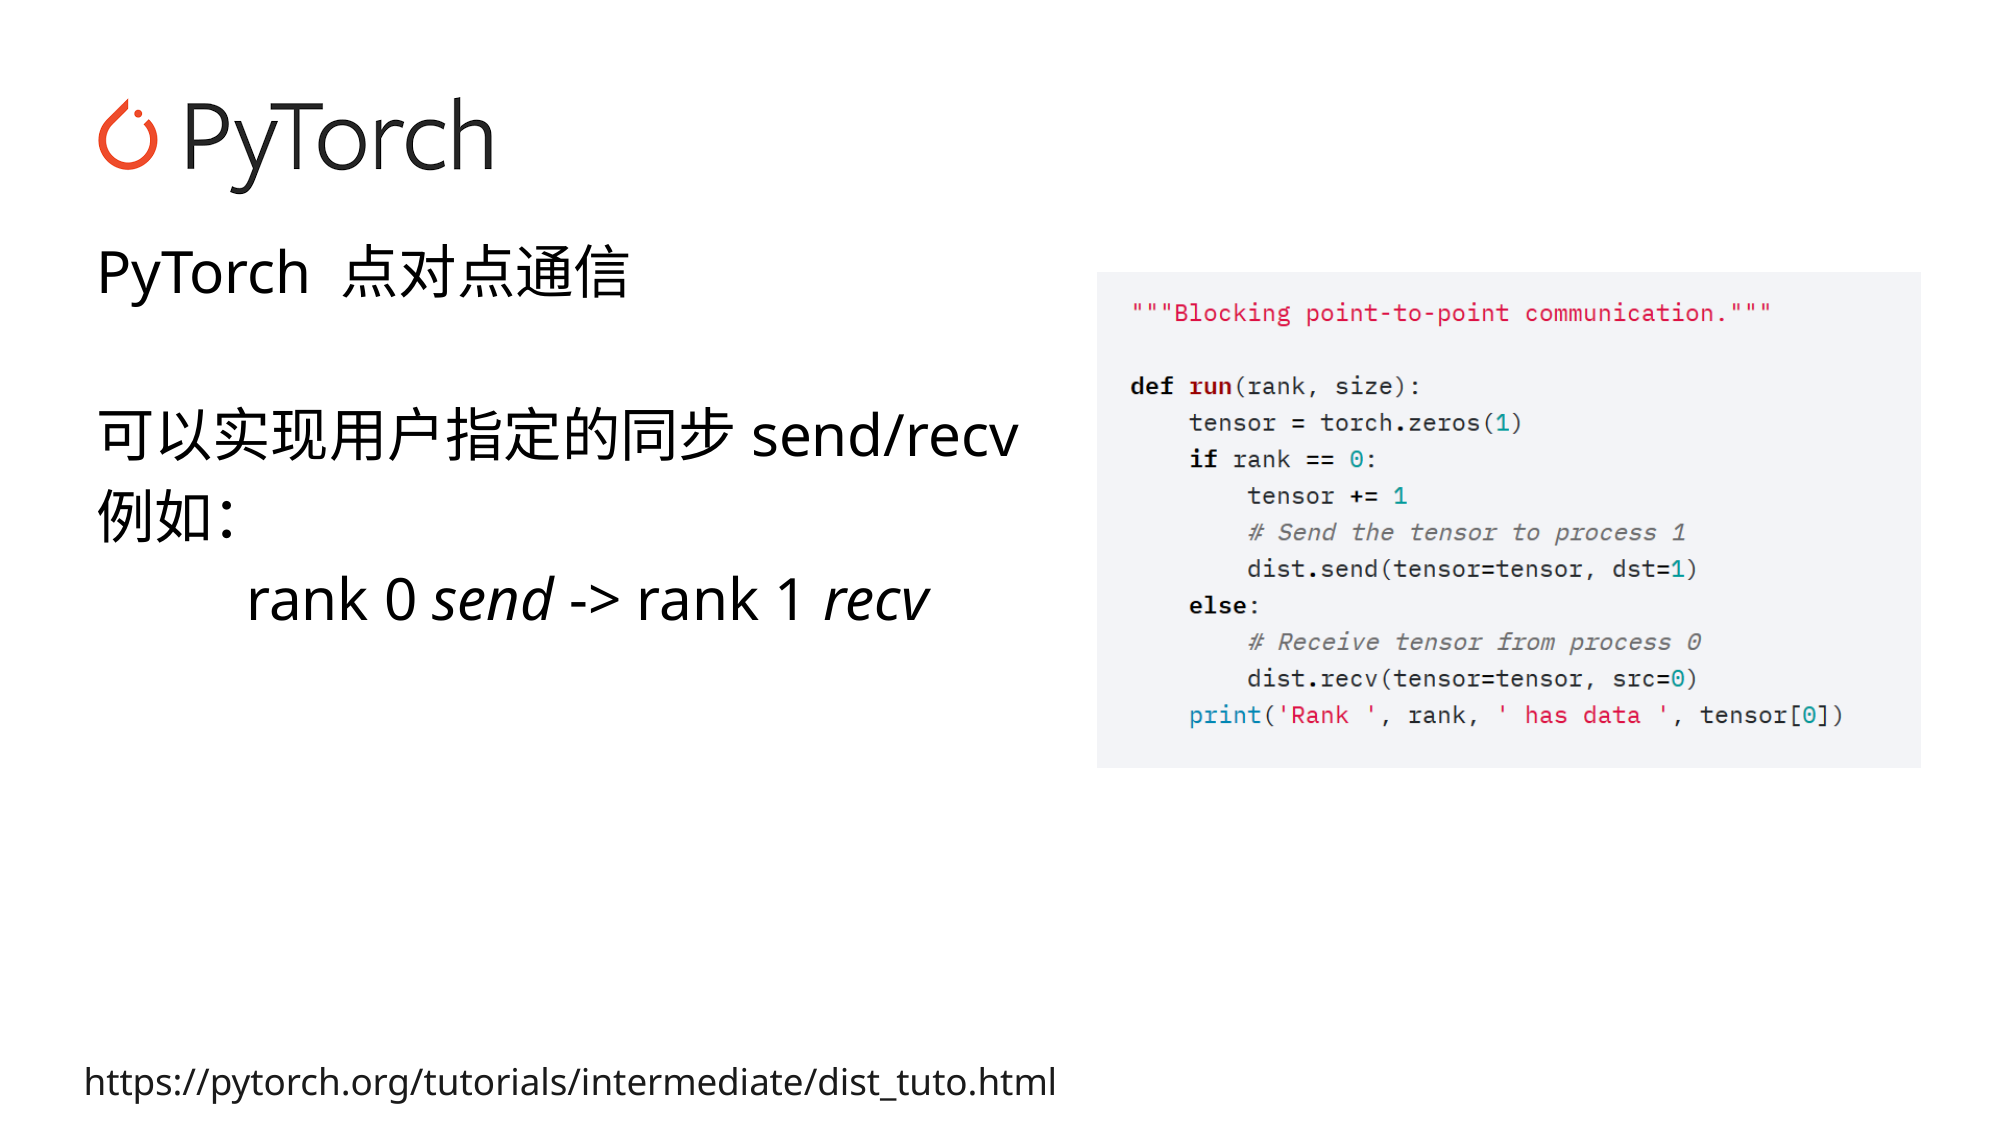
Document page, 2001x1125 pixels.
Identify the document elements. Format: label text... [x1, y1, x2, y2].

list PyTorch 点对点通信 可以实现用户指定的同步send/recv 例如： rank 0 send -> rank 1 recv [96, 235, 1904, 646]
text_box https://pytorch.org/tutorials/intermediate/dist_tuto.html [68, 1051, 1074, 1111]
picture [45, 96, 543, 196]
picture [1097, 272, 1921, 768]
